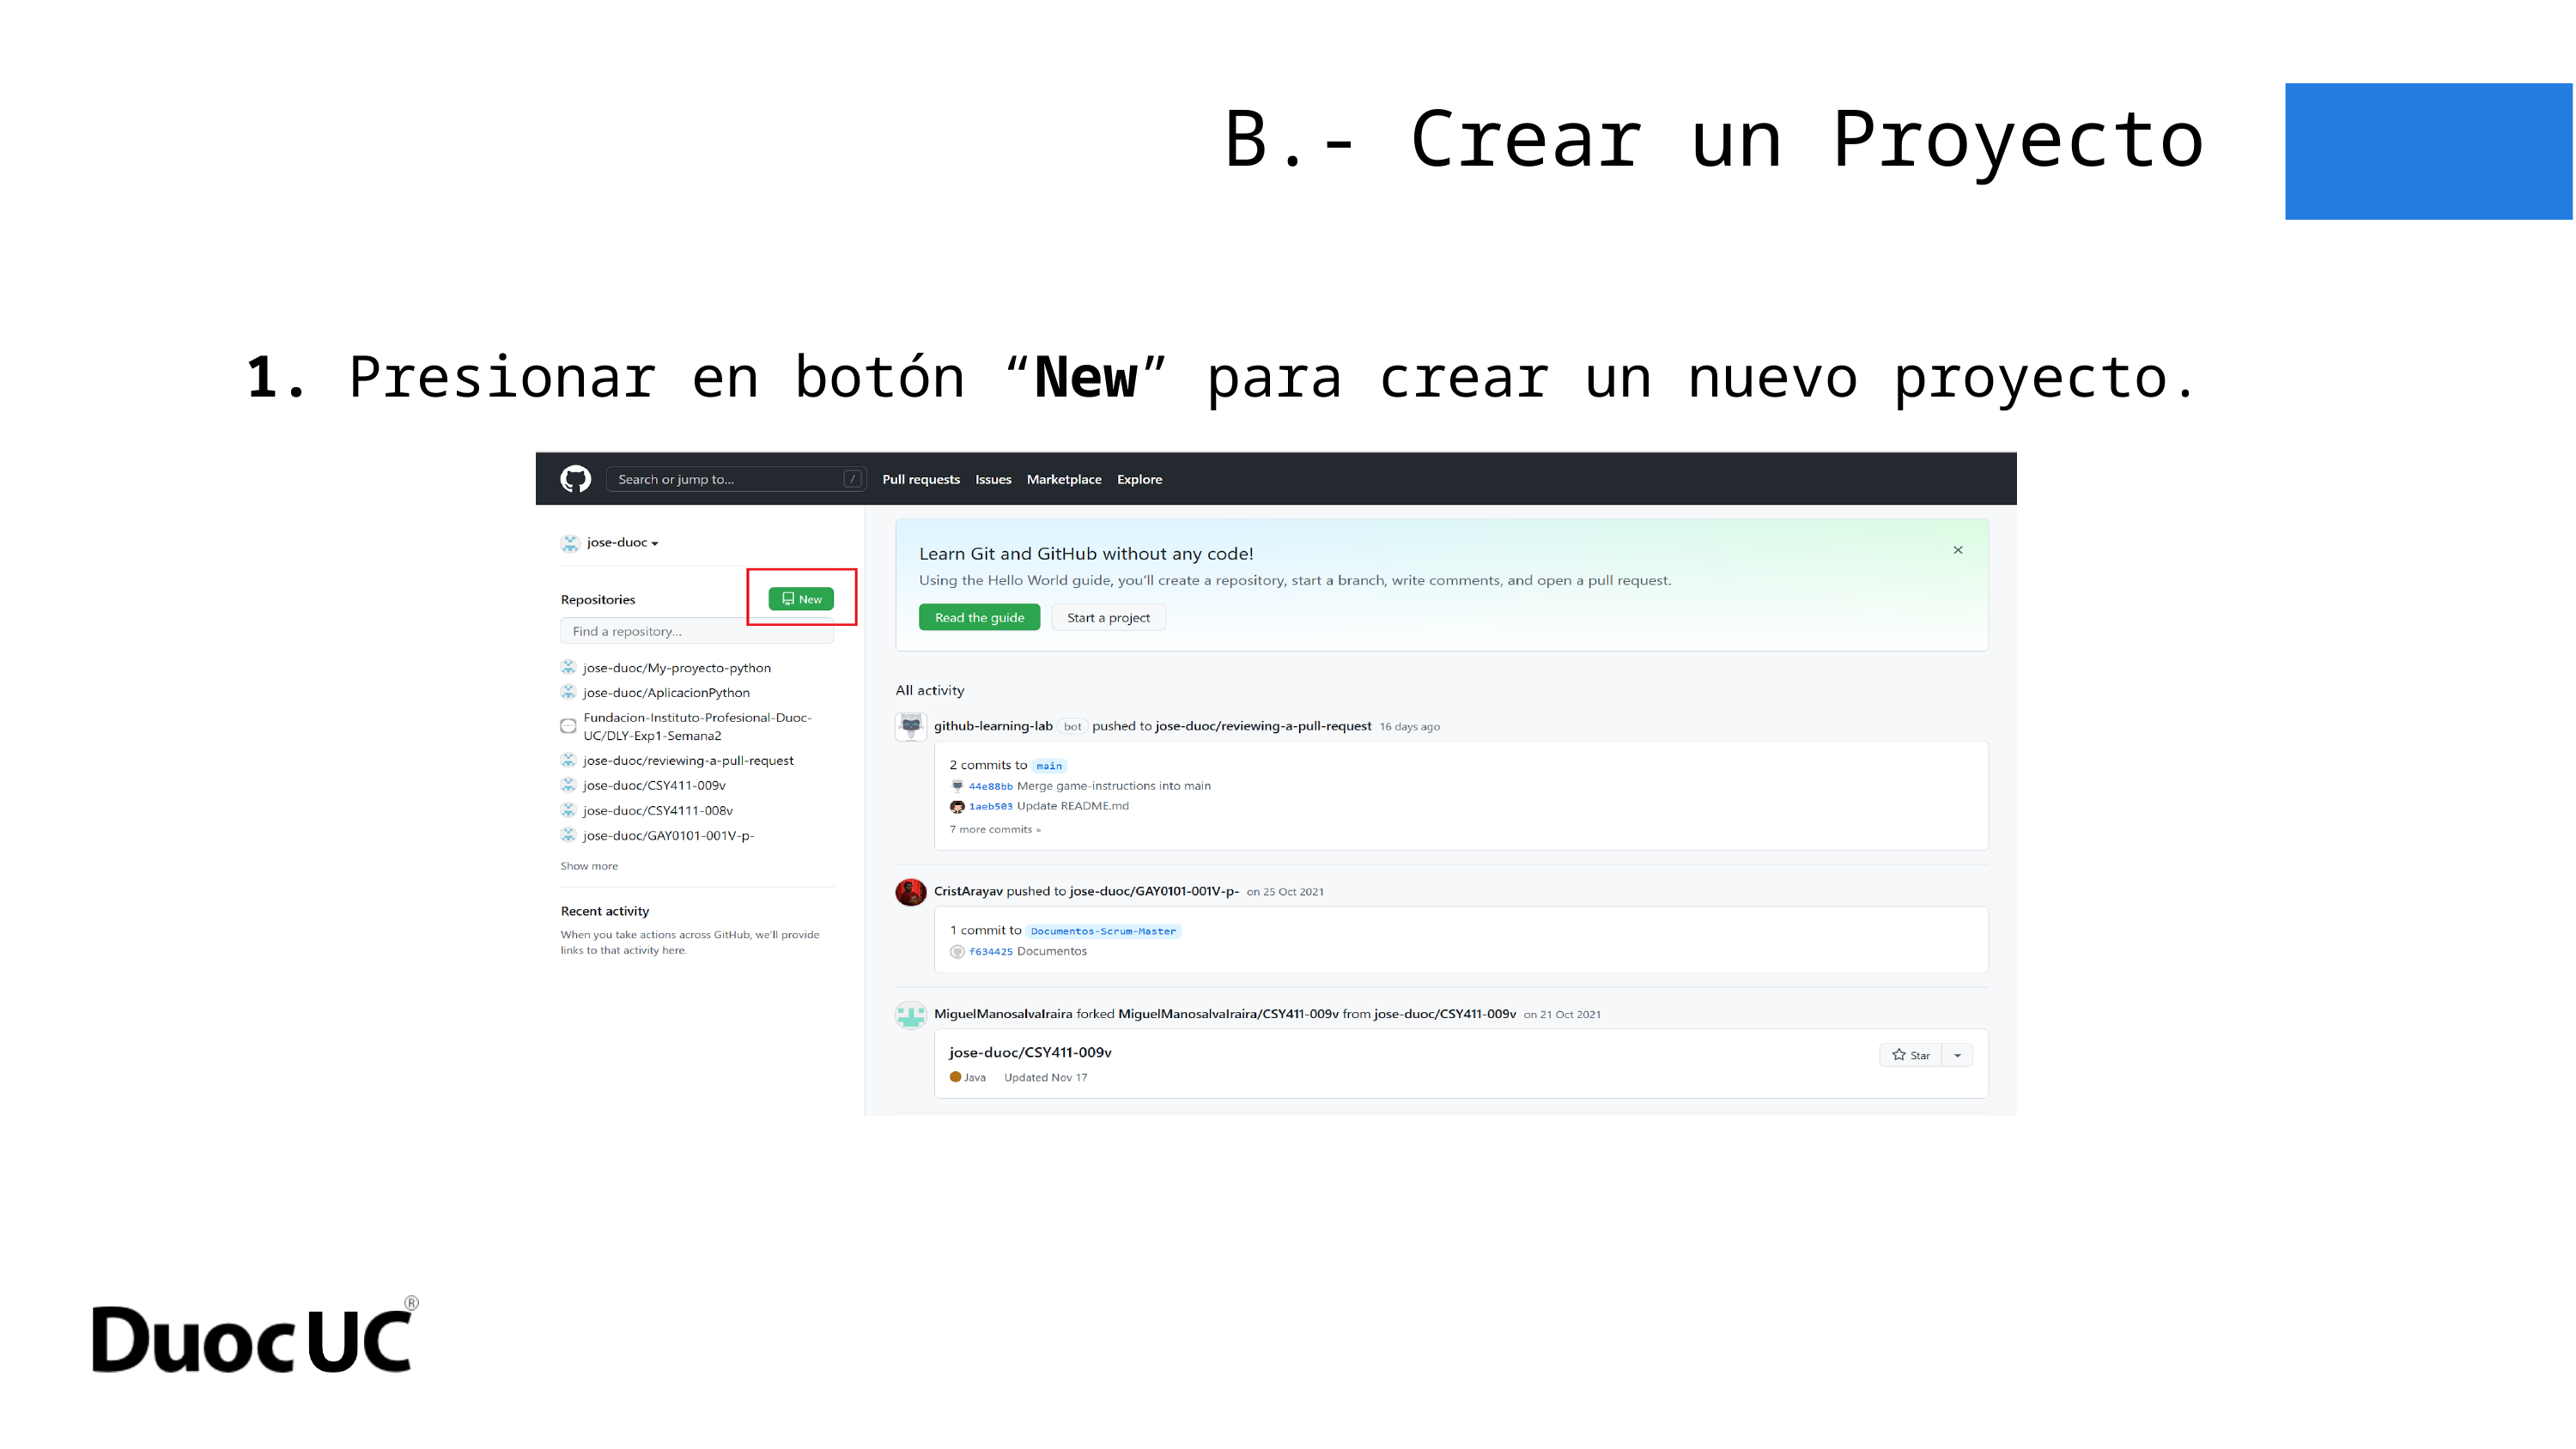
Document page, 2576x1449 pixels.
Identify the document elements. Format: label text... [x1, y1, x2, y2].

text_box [363, 1311, 411, 1373]
picture [535, 450, 2017, 1116]
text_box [93, 1306, 295, 1373]
text_box [308, 1312, 358, 1373]
text_box 1. Presionar en botón “New” para crear un nuevo proyecto. [232, 332, 2320, 415]
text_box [404, 1295, 420, 1311]
text_box [2285, 83, 2573, 221]
text_box B.- Crear un Proyecto [53, 88, 2205, 182]
